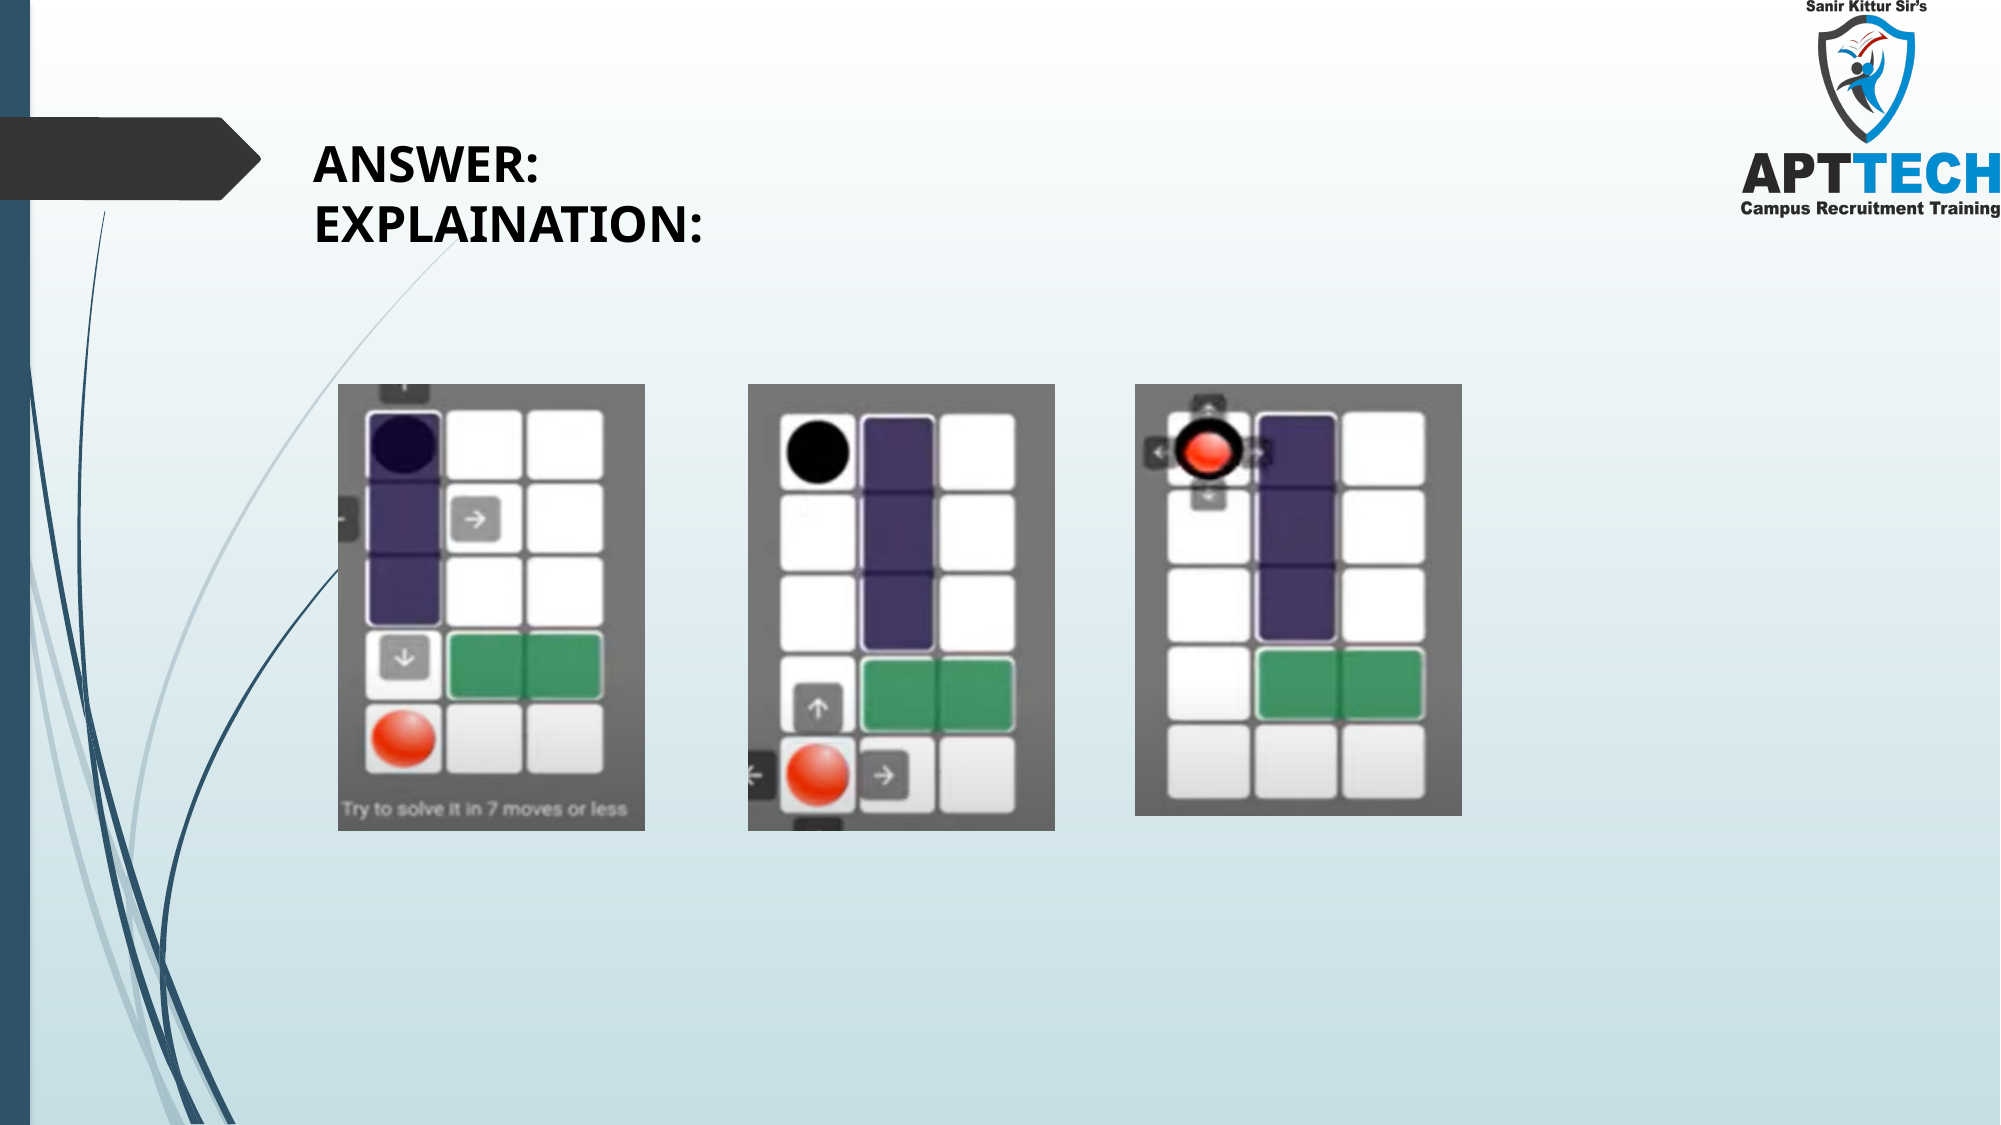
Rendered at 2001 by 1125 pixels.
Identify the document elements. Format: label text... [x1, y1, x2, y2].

picture [1135, 384, 1462, 817]
picture [1740, 0, 2000, 219]
text_box ANSWER: EXPLAINATION: [298, 125, 1661, 320]
picture [748, 384, 1056, 831]
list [338, 384, 646, 831]
